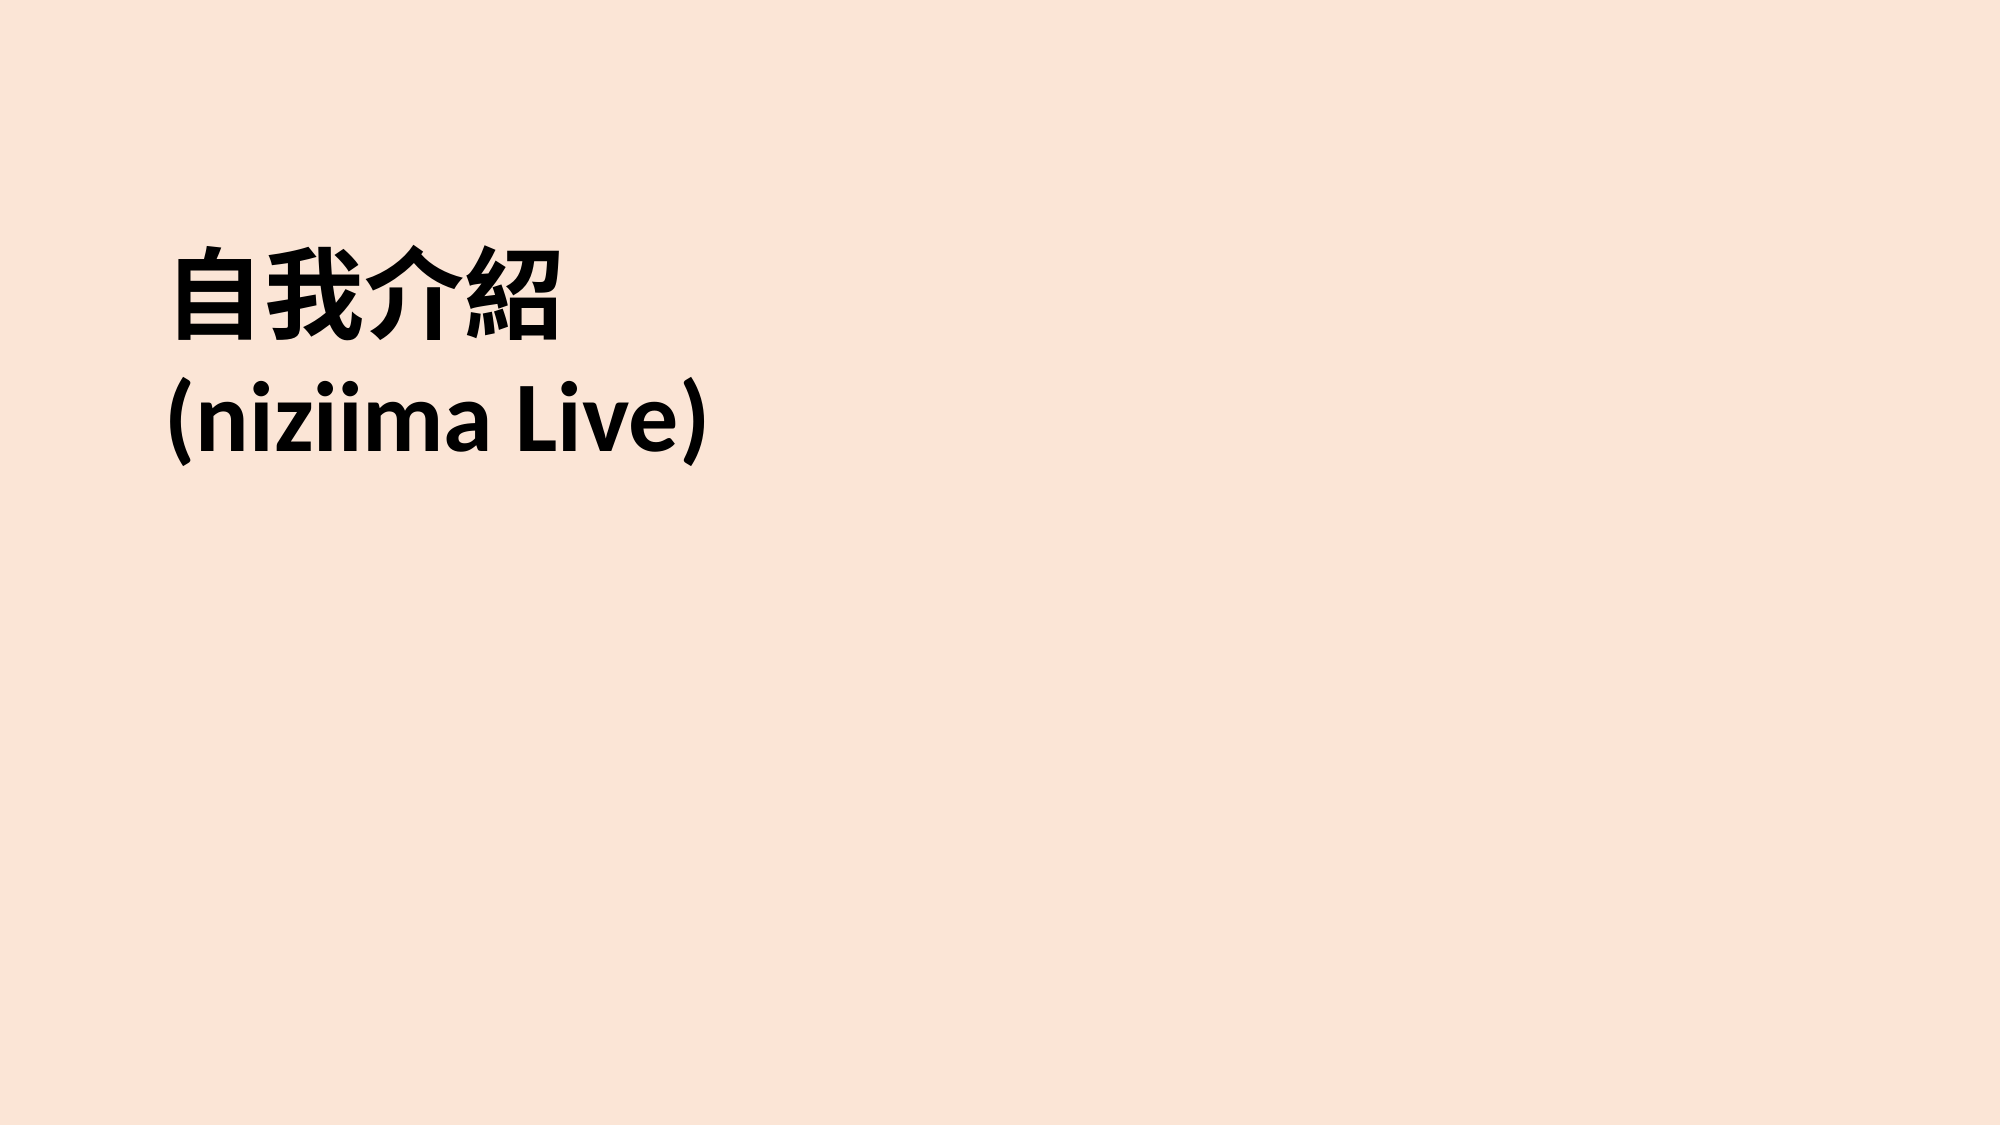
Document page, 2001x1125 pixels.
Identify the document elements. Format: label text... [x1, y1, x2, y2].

text_box 自我介紹 (niziima Live) [149, 223, 773, 479]
